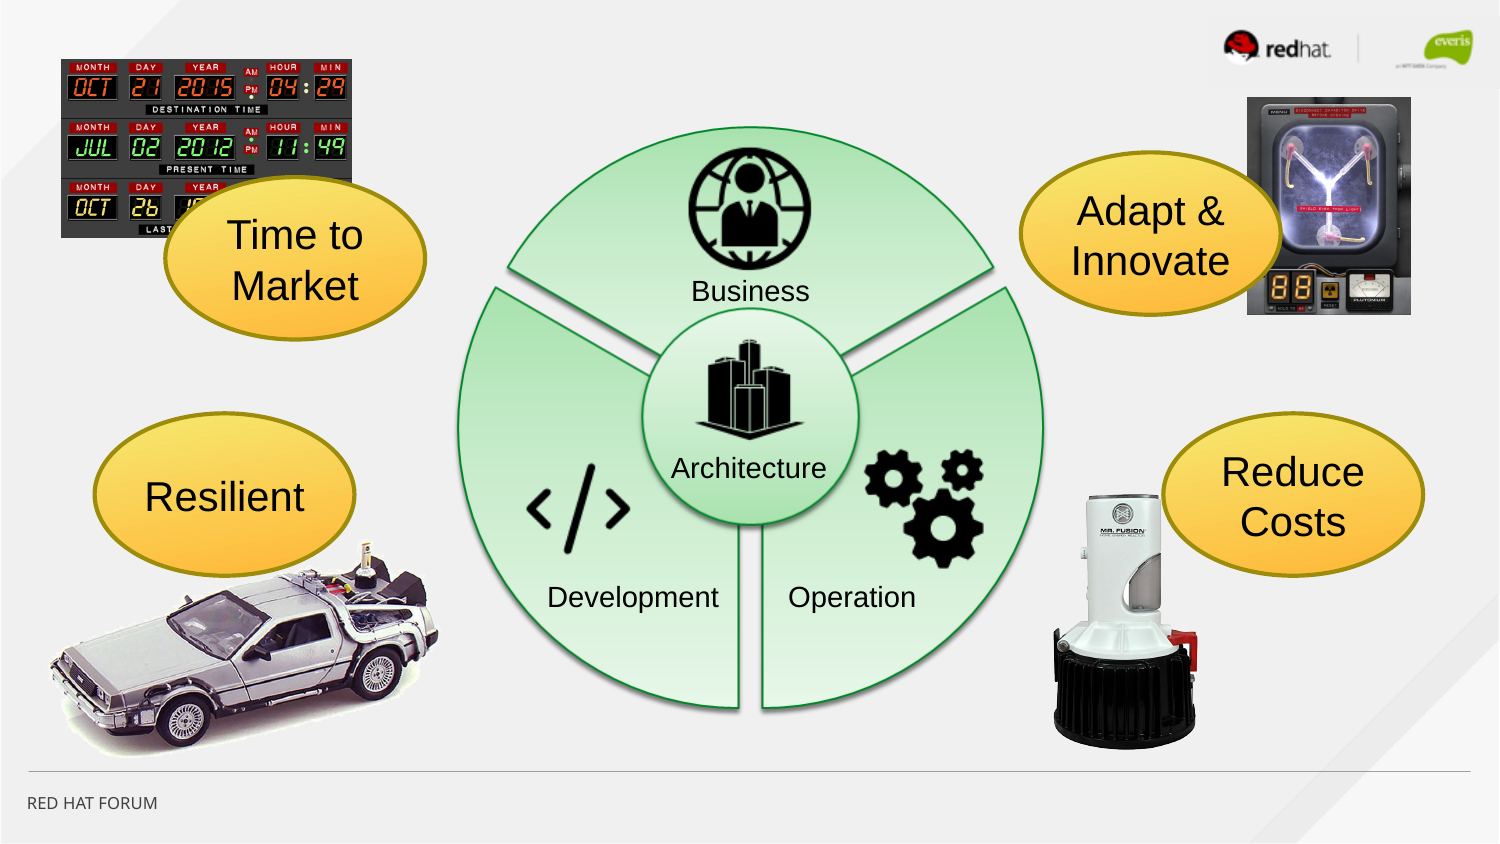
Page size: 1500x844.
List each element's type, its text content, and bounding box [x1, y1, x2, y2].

text_box Resilient [92, 411, 357, 534]
text_box Time to Market [163, 184, 428, 342]
text_box Adapt & Innovate [1054, 150, 1242, 317]
picture [0, 0, 1500, 844]
text_box Reduce Costs [1161, 411, 1426, 578]
